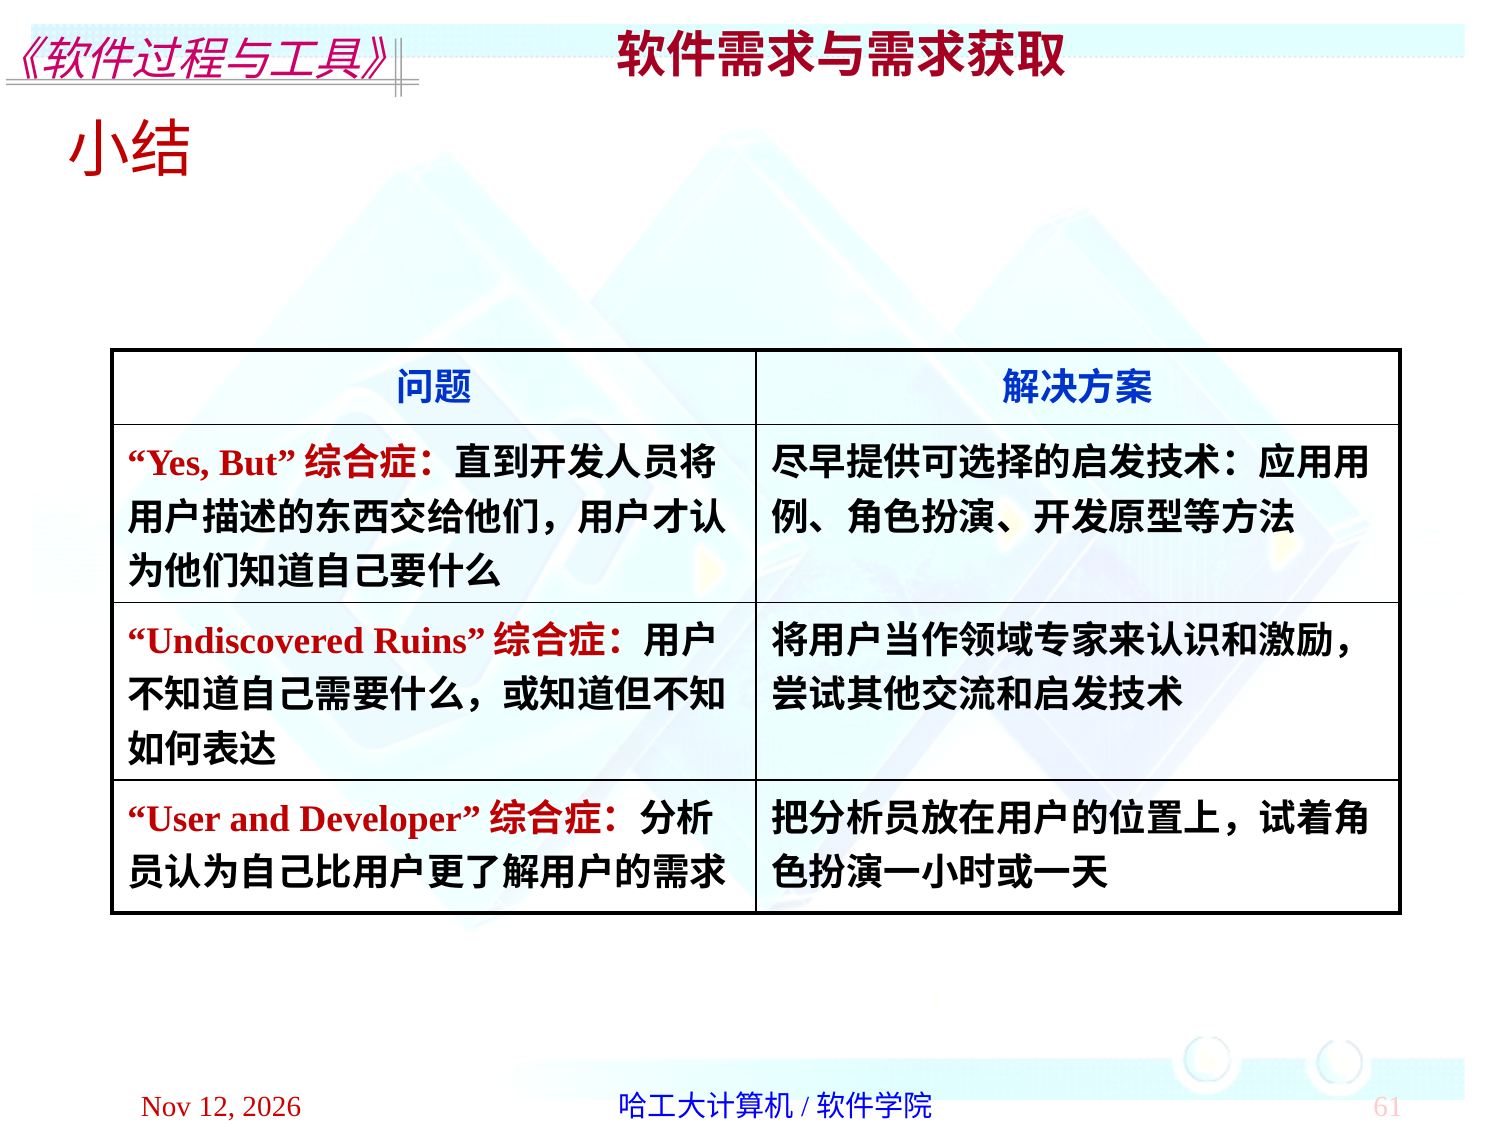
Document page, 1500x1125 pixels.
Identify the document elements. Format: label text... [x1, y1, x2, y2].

table_header 问题 [114, 352, 755, 424]
table_cell 将用户当作领域专家来认识和激励，尝试其他交流和启发技术 [757, 603, 1398, 779]
text_box 小结 [53, 101, 1447, 209]
table_cell 把分析员放在用户的位置上，试着角色扮演一小时或一天 [757, 781, 1398, 911]
table_cell “Undiscovered Ruins”综合症：用户不知道自己需要什么，或知道但不知如何表达 [114, 603, 755, 779]
table_cell “User and Developer”综合症：分析员认为自己比用户更了解用户的需求 [114, 781, 755, 911]
text_box 软件需求与需求获取 [389, 15, 1294, 90]
table_header 解决方案 [757, 352, 1398, 424]
table_cell 尽早提供可选择的启发技术：应用用例、角色扮演、开发原型等方法 [757, 425, 1398, 602]
table_cell “Yes, But”综合症：直到开发人员将用户描述的东西交给他们，用户才认为他们知道自己要什么 [114, 425, 755, 602]
